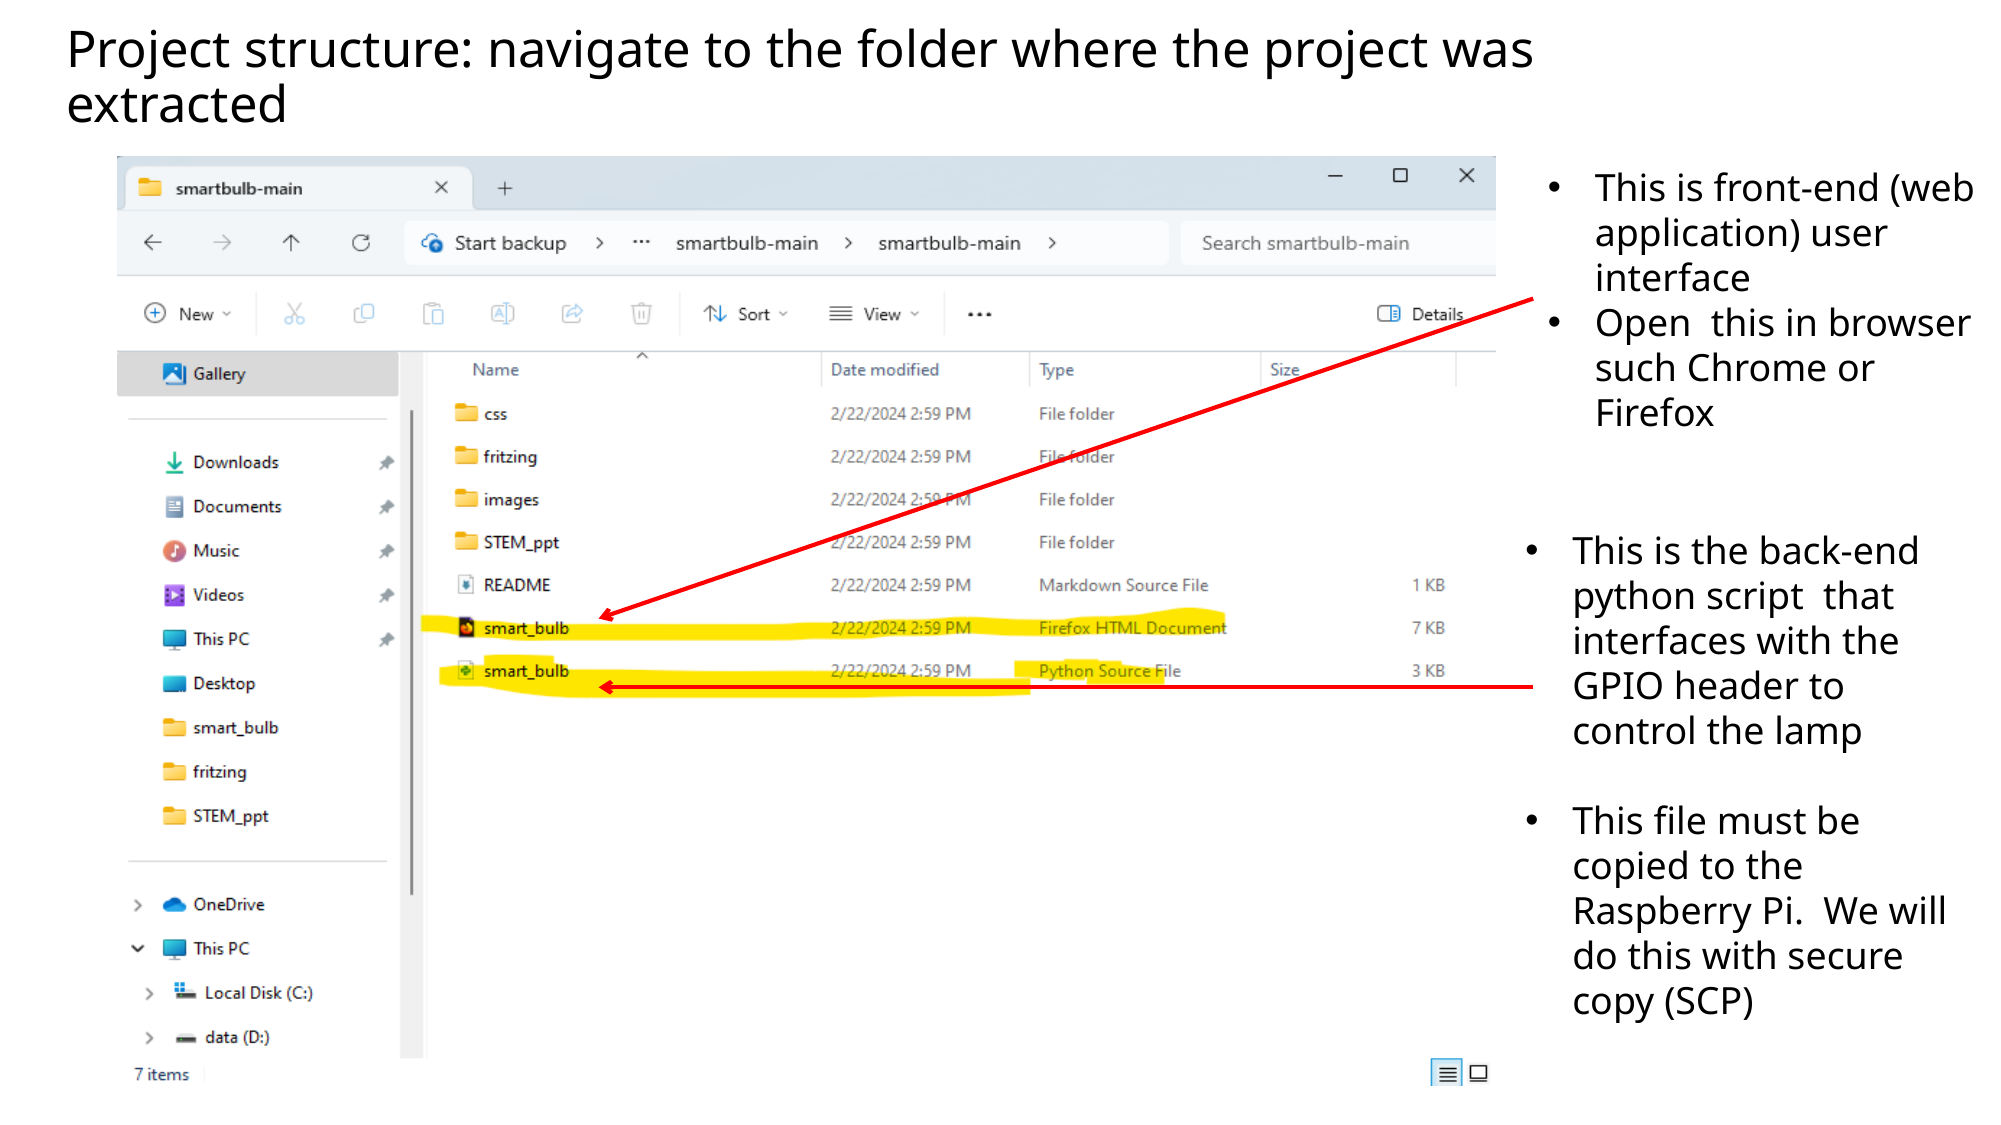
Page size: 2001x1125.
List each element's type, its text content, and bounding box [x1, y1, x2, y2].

title Project structure: navigate to the folder where the project was extracted [51, 16, 1777, 141]
picture [116, 155, 1497, 1087]
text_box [598, 276, 1534, 620]
text_box This is front-end (web application) user interface Open this in browser such Chrome or Firefox [1533, 156, 2000, 441]
text_box This is the back-end python script that interfaces with the GPIO header to control the lamp This file must be copied to the Raspberry Pi. We will do this with secure copy (SCP) [1510, 519, 1978, 1030]
